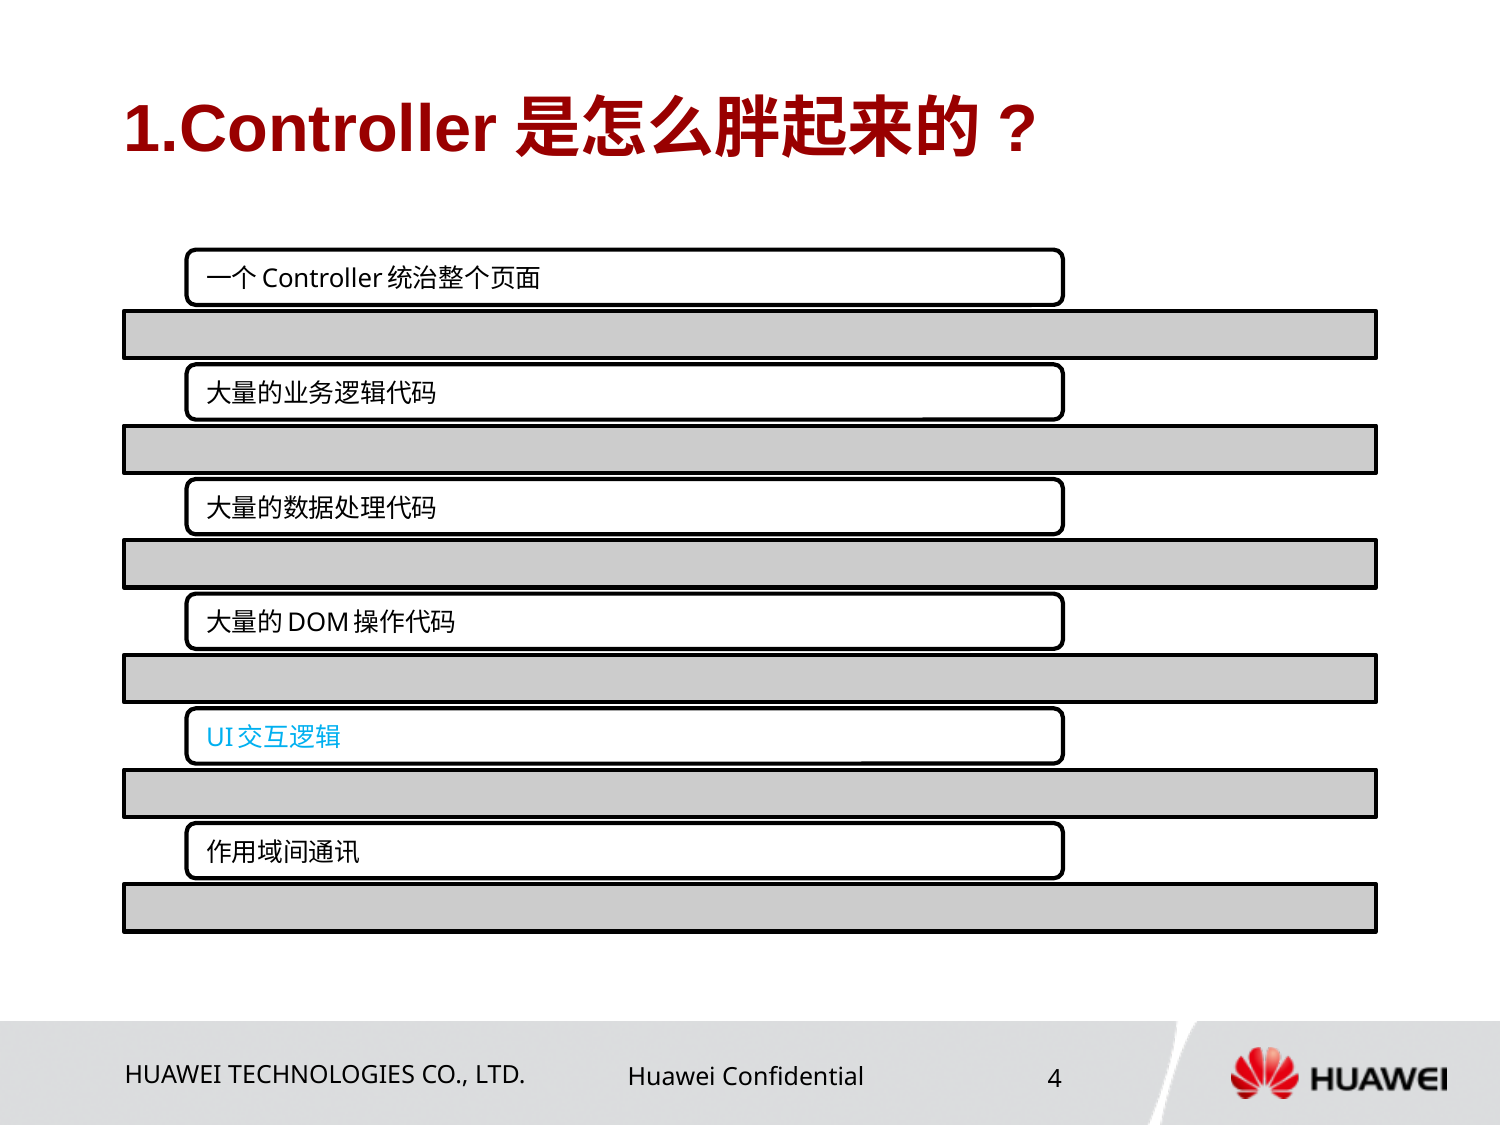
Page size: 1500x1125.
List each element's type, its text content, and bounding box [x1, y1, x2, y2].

picture [0, 1021, 1500, 1125]
title 1.Controller是怎么胖起来的? [123, 53, 1376, 197]
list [123, 243, 1377, 932]
